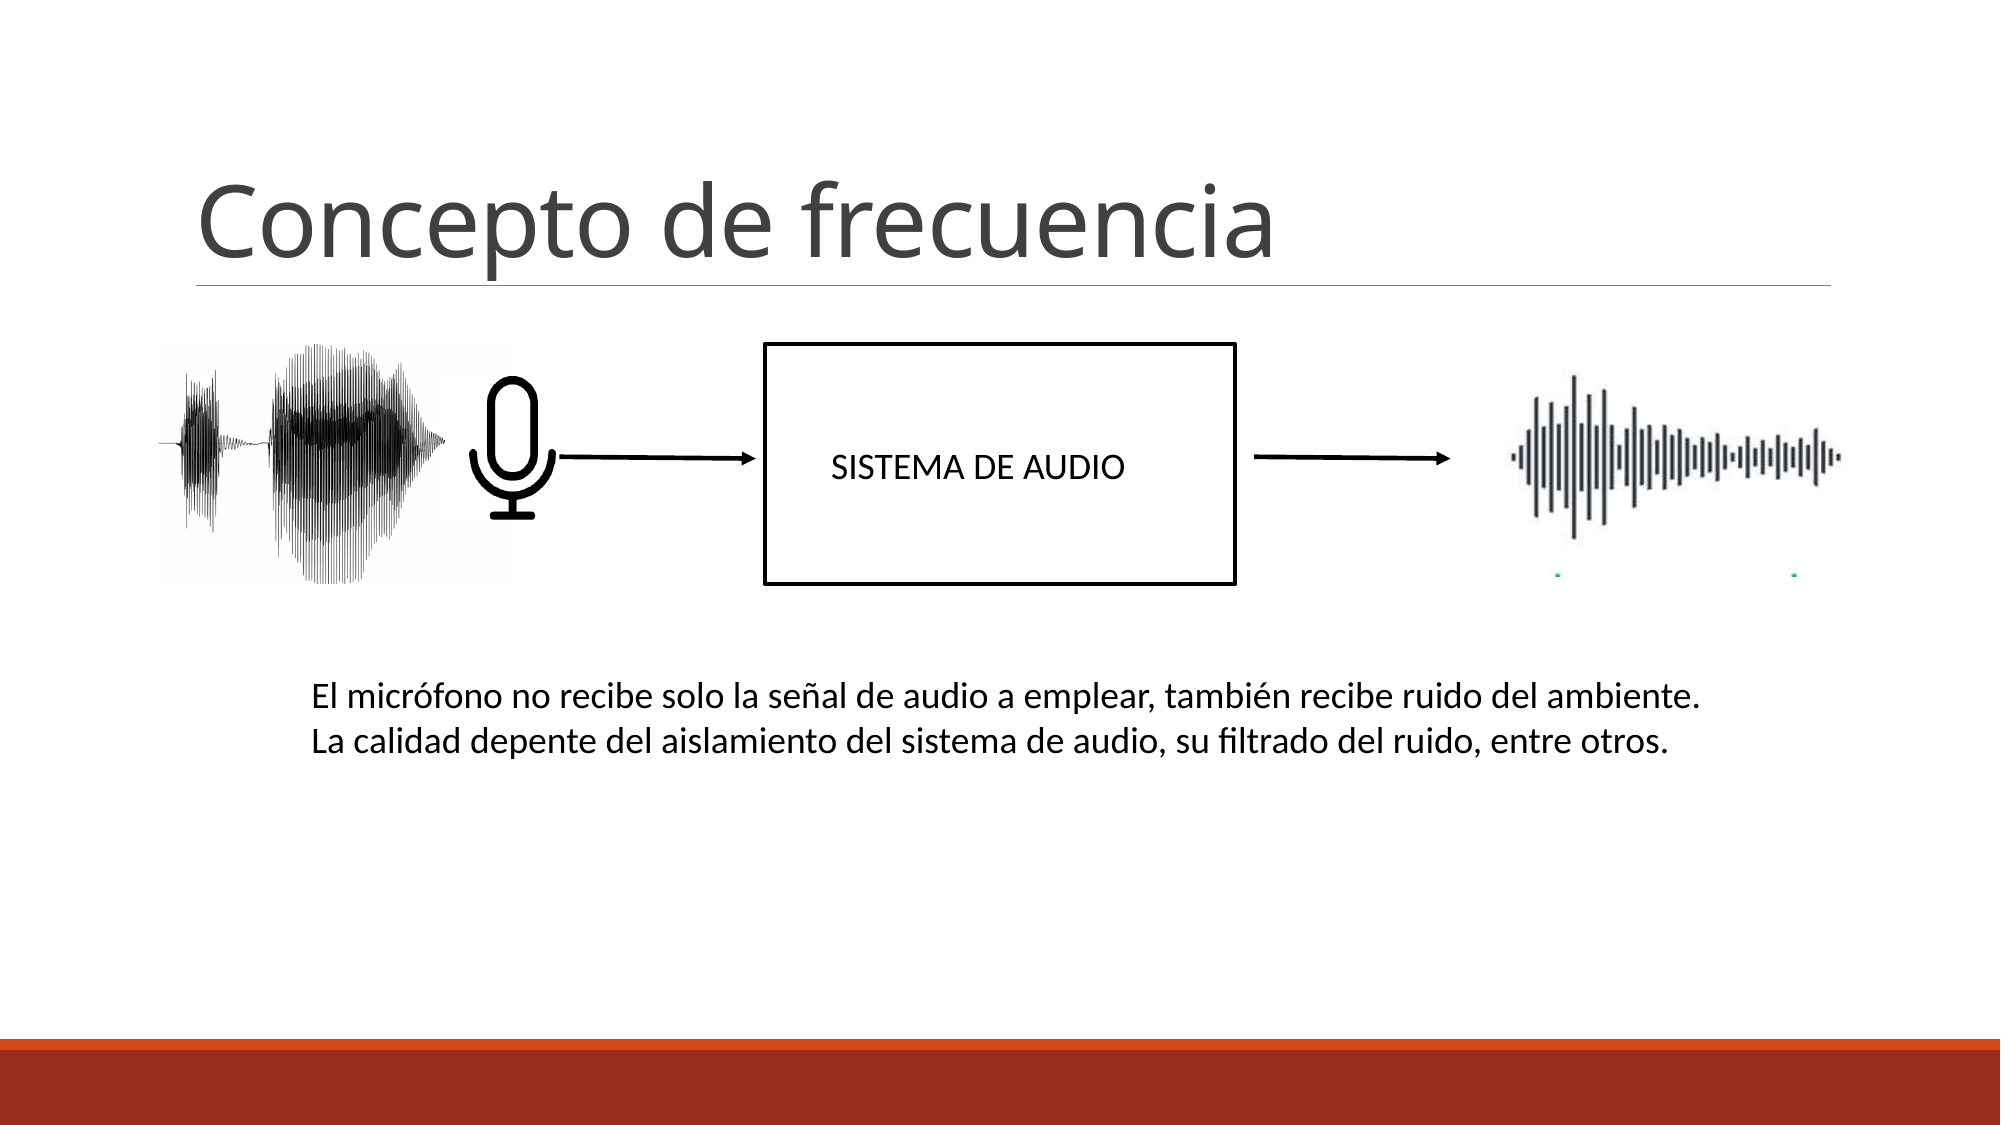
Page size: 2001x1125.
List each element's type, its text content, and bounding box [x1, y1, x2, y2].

title Concepto de frecuencia [180, 47, 1830, 285]
text_box SISTEMA DE AUDIO [764, 344, 1235, 585]
text_box El micrófono no recibe solo la señal de audio a emplear, también recibe ruido del ambiente. La calidad depente del aislamiento del sistema de audio, su filtrado del ruido, entre otros. [296, 618, 1759, 769]
picture [158, 343, 579, 584]
picture [1488, 366, 1877, 577]
